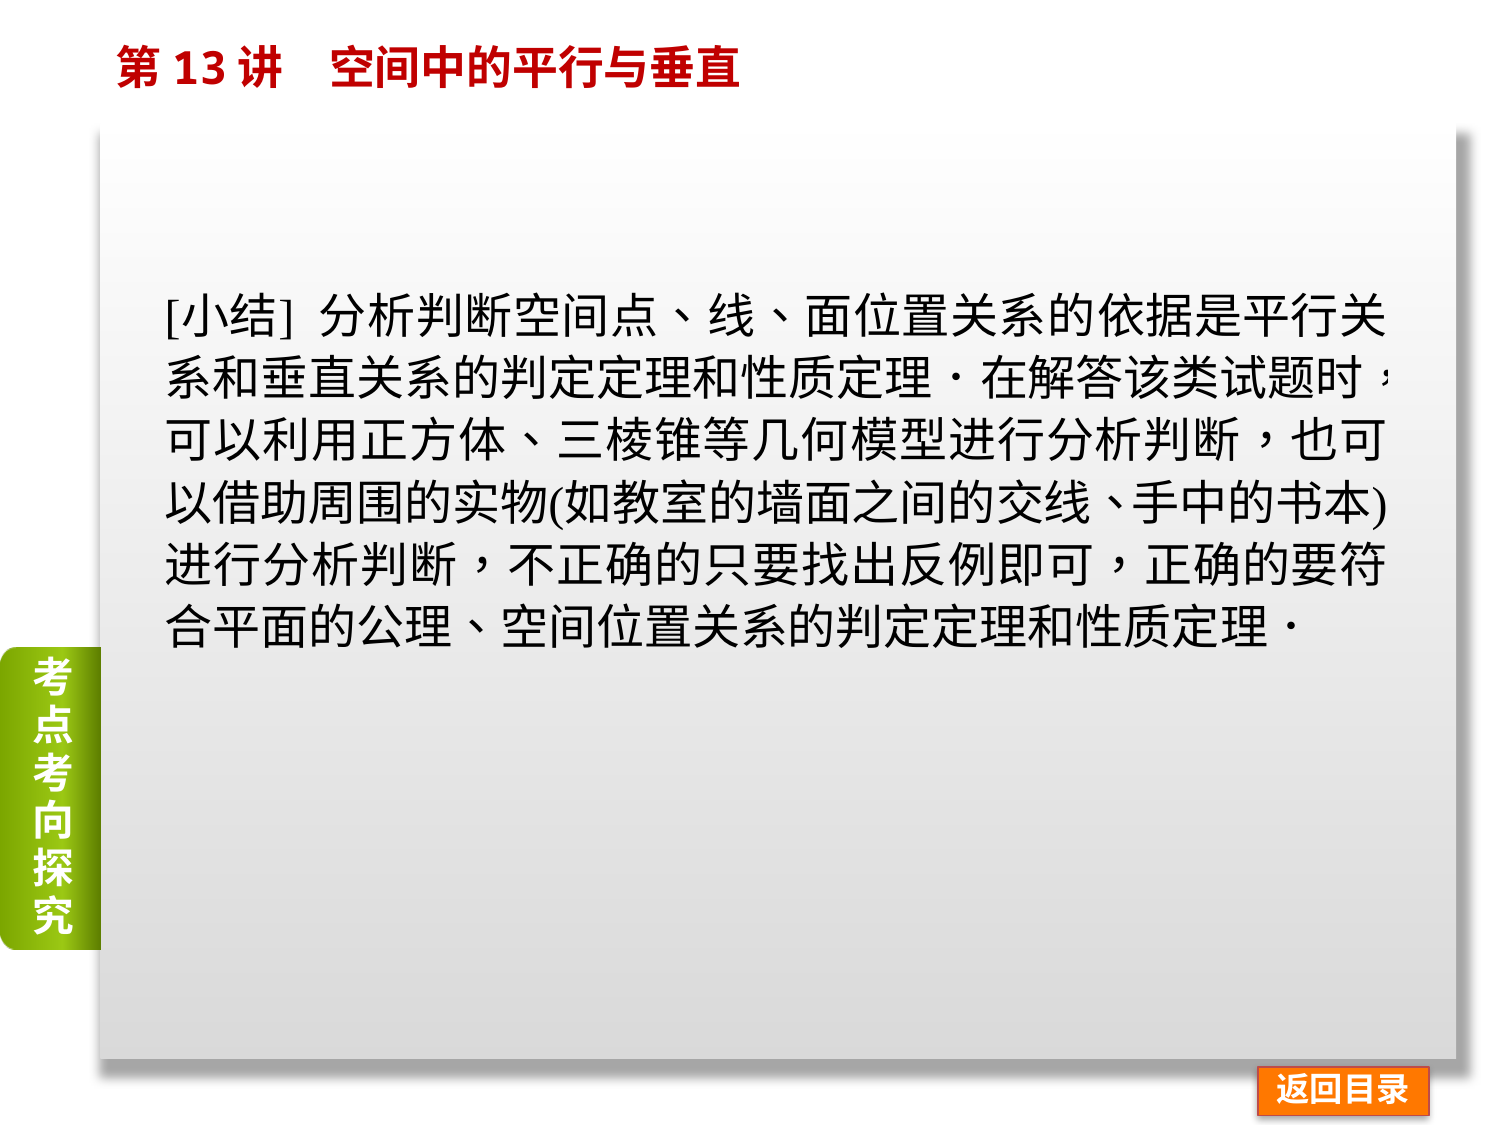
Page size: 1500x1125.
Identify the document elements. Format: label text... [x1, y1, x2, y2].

text_box 返回目录 [1393, 1066, 1430, 1116]
title 第13讲 空间中的平行与垂直 [100, 27, 1199, 106]
picture [0, 647, 101, 950]
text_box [164, 284, 1388, 1125]
